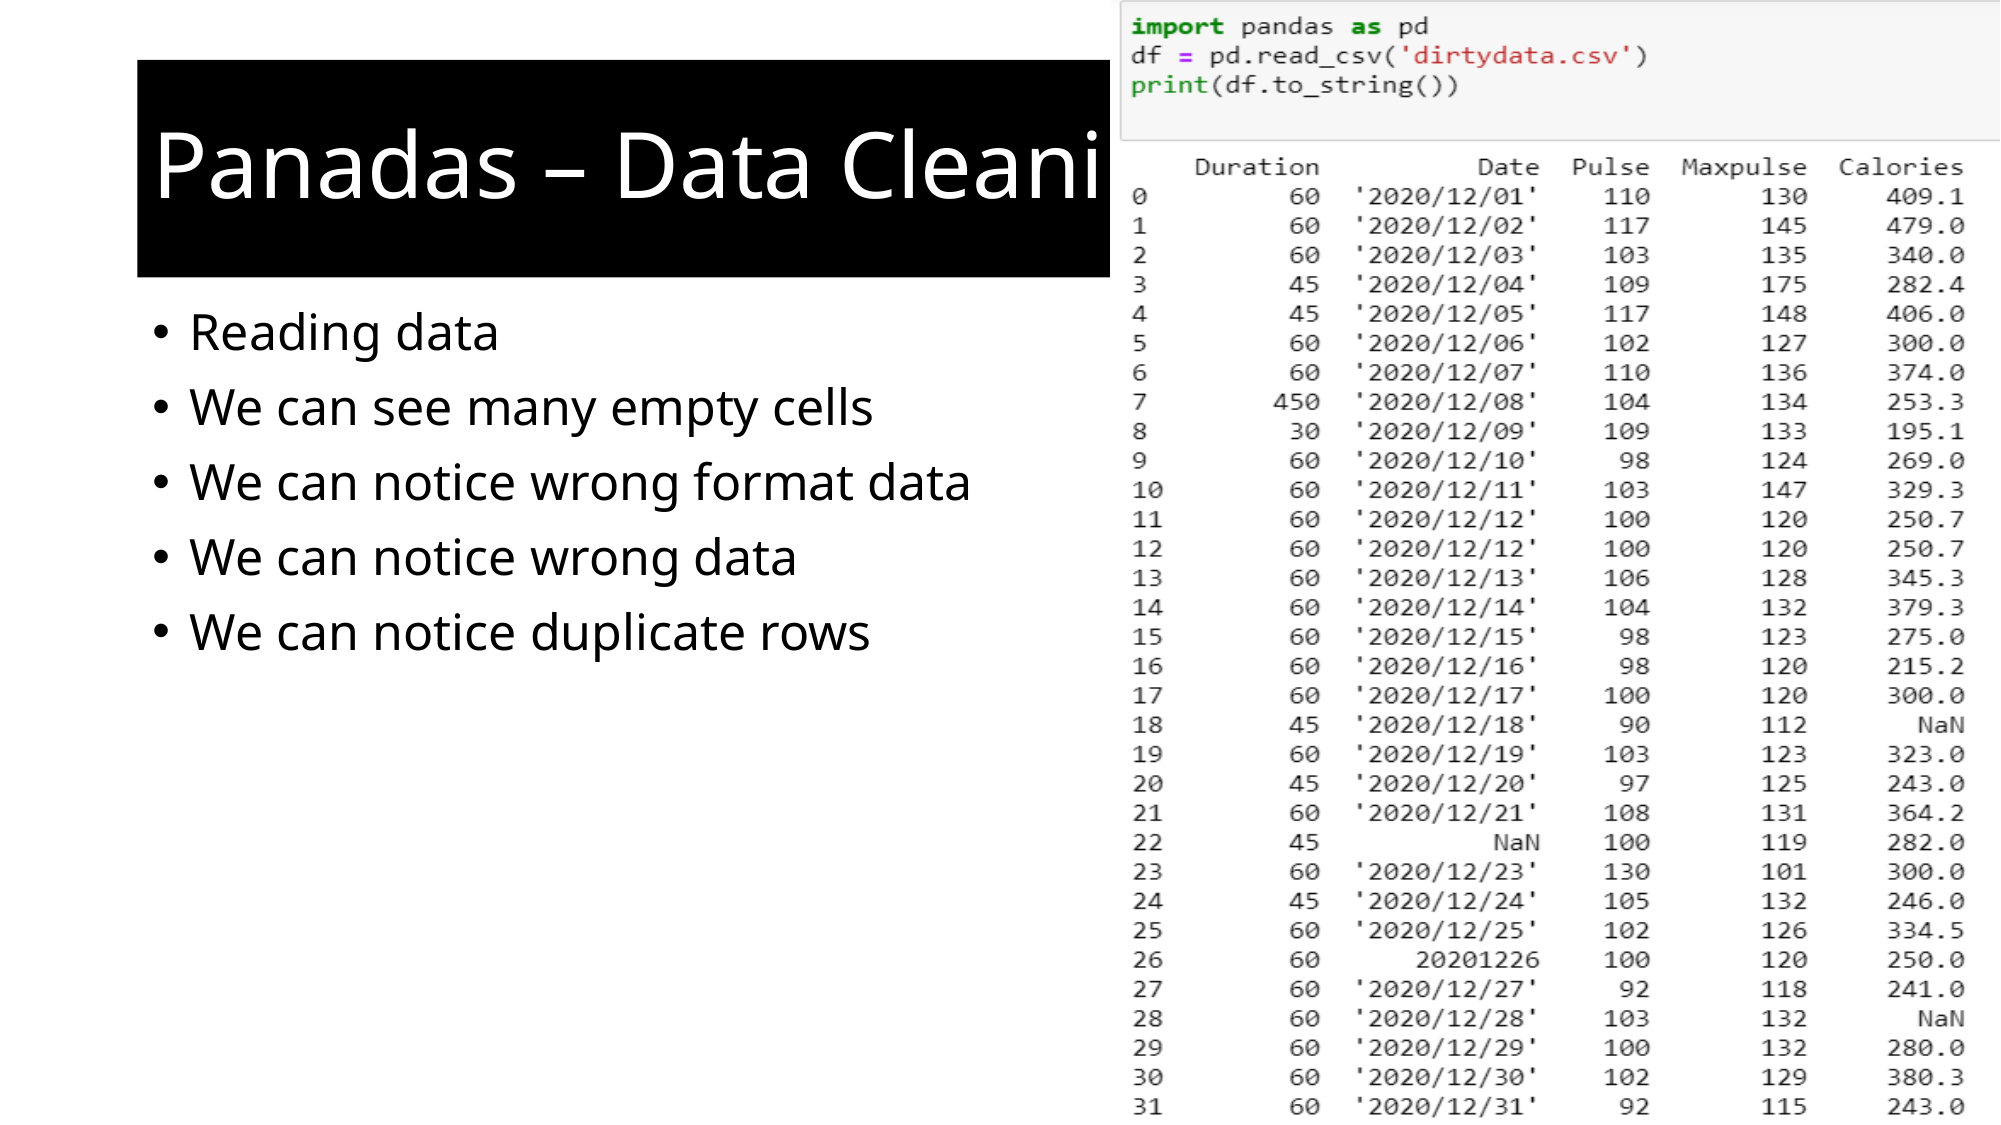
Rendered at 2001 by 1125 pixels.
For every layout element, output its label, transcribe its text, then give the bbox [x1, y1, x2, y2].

picture [1110, 0, 2000, 1125]
title Panadas – Data Cleaning [137, 59, 1110, 278]
list Reading data We can see many empty cells We can notice wrong format data We can notice wrong data We can notice duplicate rows [137, 299, 1110, 1066]
